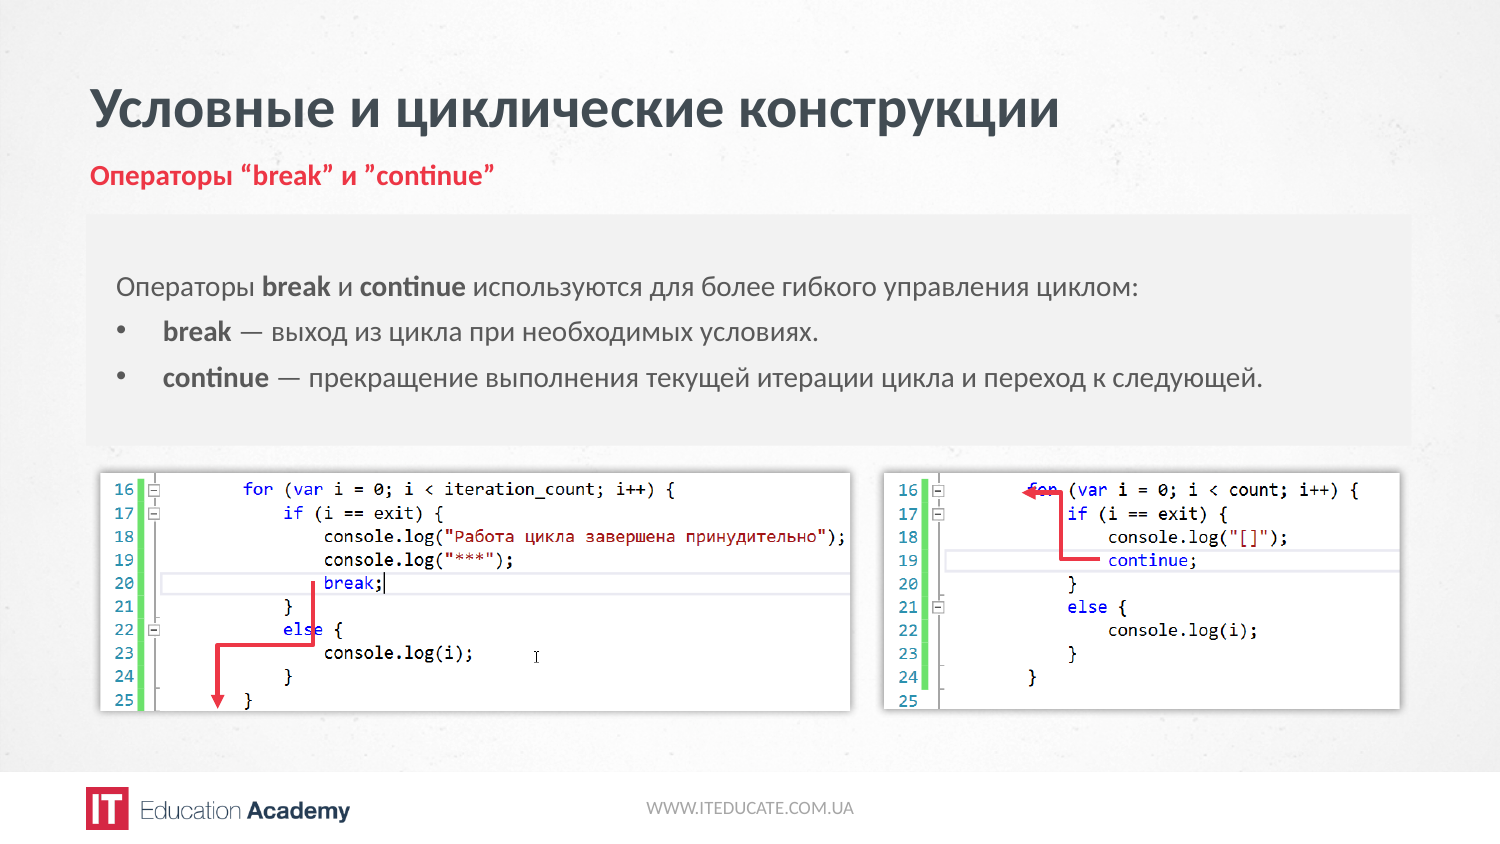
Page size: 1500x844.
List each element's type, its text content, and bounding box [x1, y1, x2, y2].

text_box Операторы break и continue используются для более гибкого управления циклом: break — выход из цикла при необходимых условиях. continue — прекращение выполнения текущей итерации цикла и переход к следующей. [86, 214, 1412, 446]
picture [0, 0, 1500, 772]
title Условные и циклические конструкции [74, 34, 1426, 148]
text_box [1021, 492, 1101, 560]
footer WWW.ITEDUCATE.COM.UA [512, 784, 988, 830]
picture [85, 787, 350, 830]
list Операторы “break” и ”continue” [74, 148, 1442, 210]
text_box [201, 597, 330, 693]
